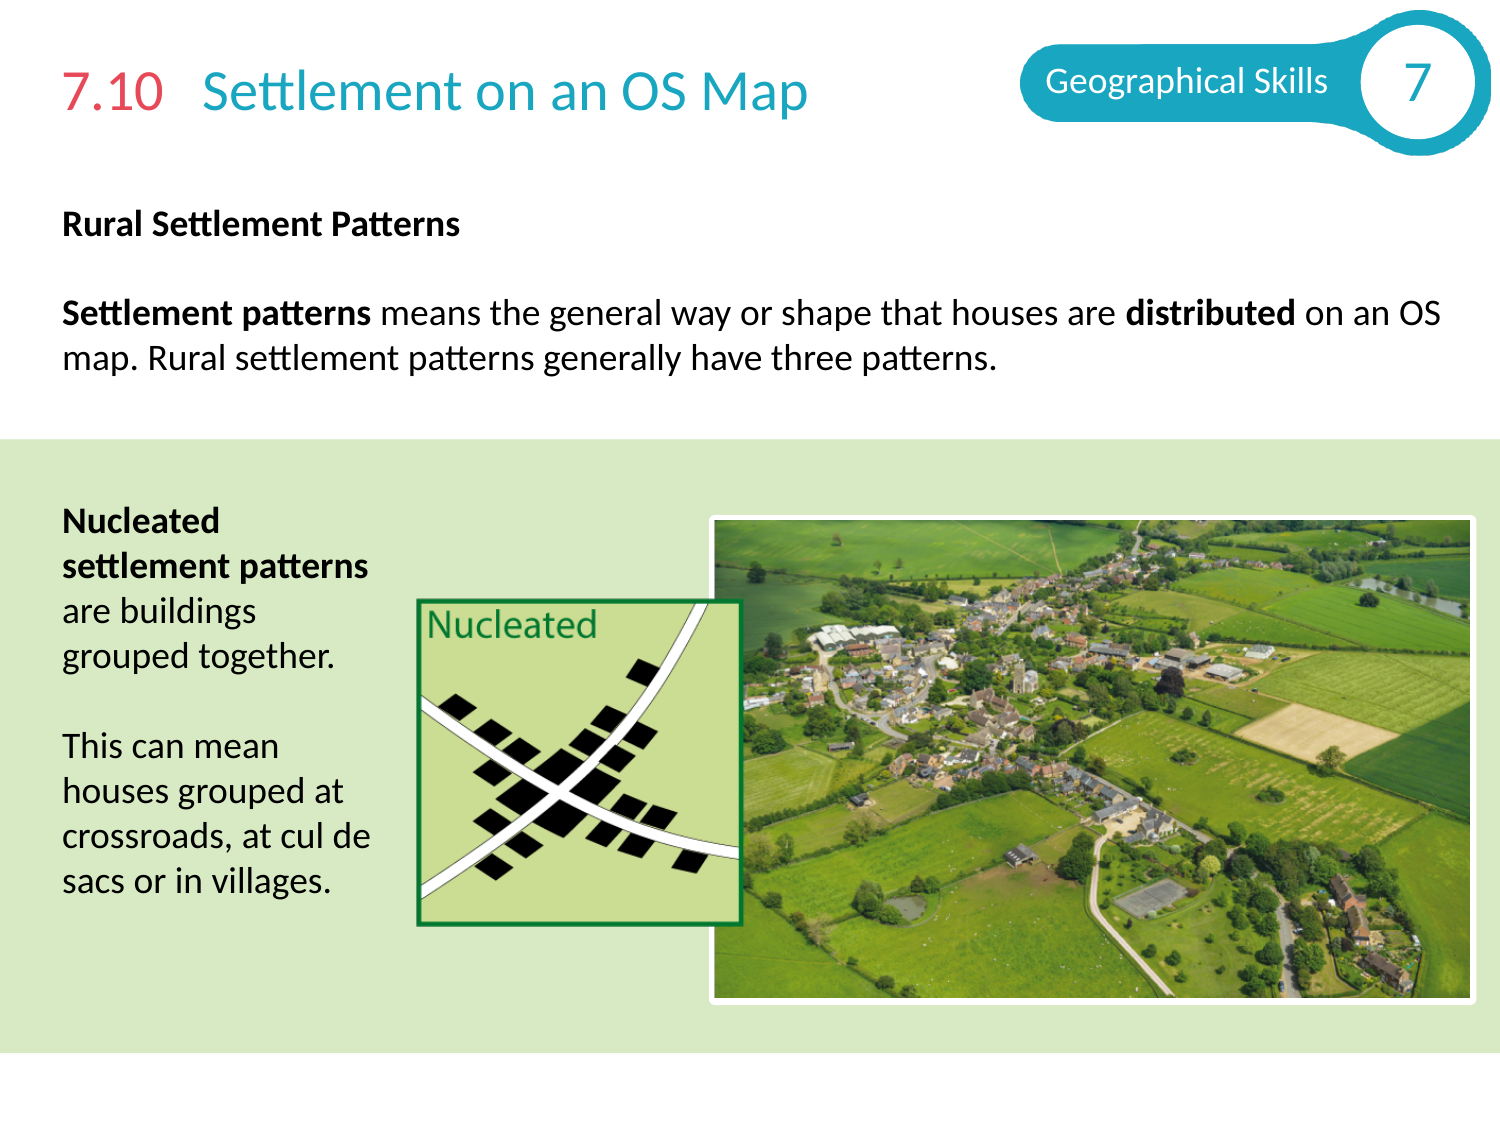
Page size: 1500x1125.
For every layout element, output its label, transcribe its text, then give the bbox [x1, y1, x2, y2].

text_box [45, 43, 1404, 131]
text_box Settlement patterns means the general way or shape that houses are distributed on an OS map. Rural settlement patterns generally have three patterns. [47, 280, 1461, 386]
picture [1020, 10, 1491, 156]
text_box Rural Settlement Patterns [47, 191, 523, 252]
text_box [0, 439, 1500, 1054]
